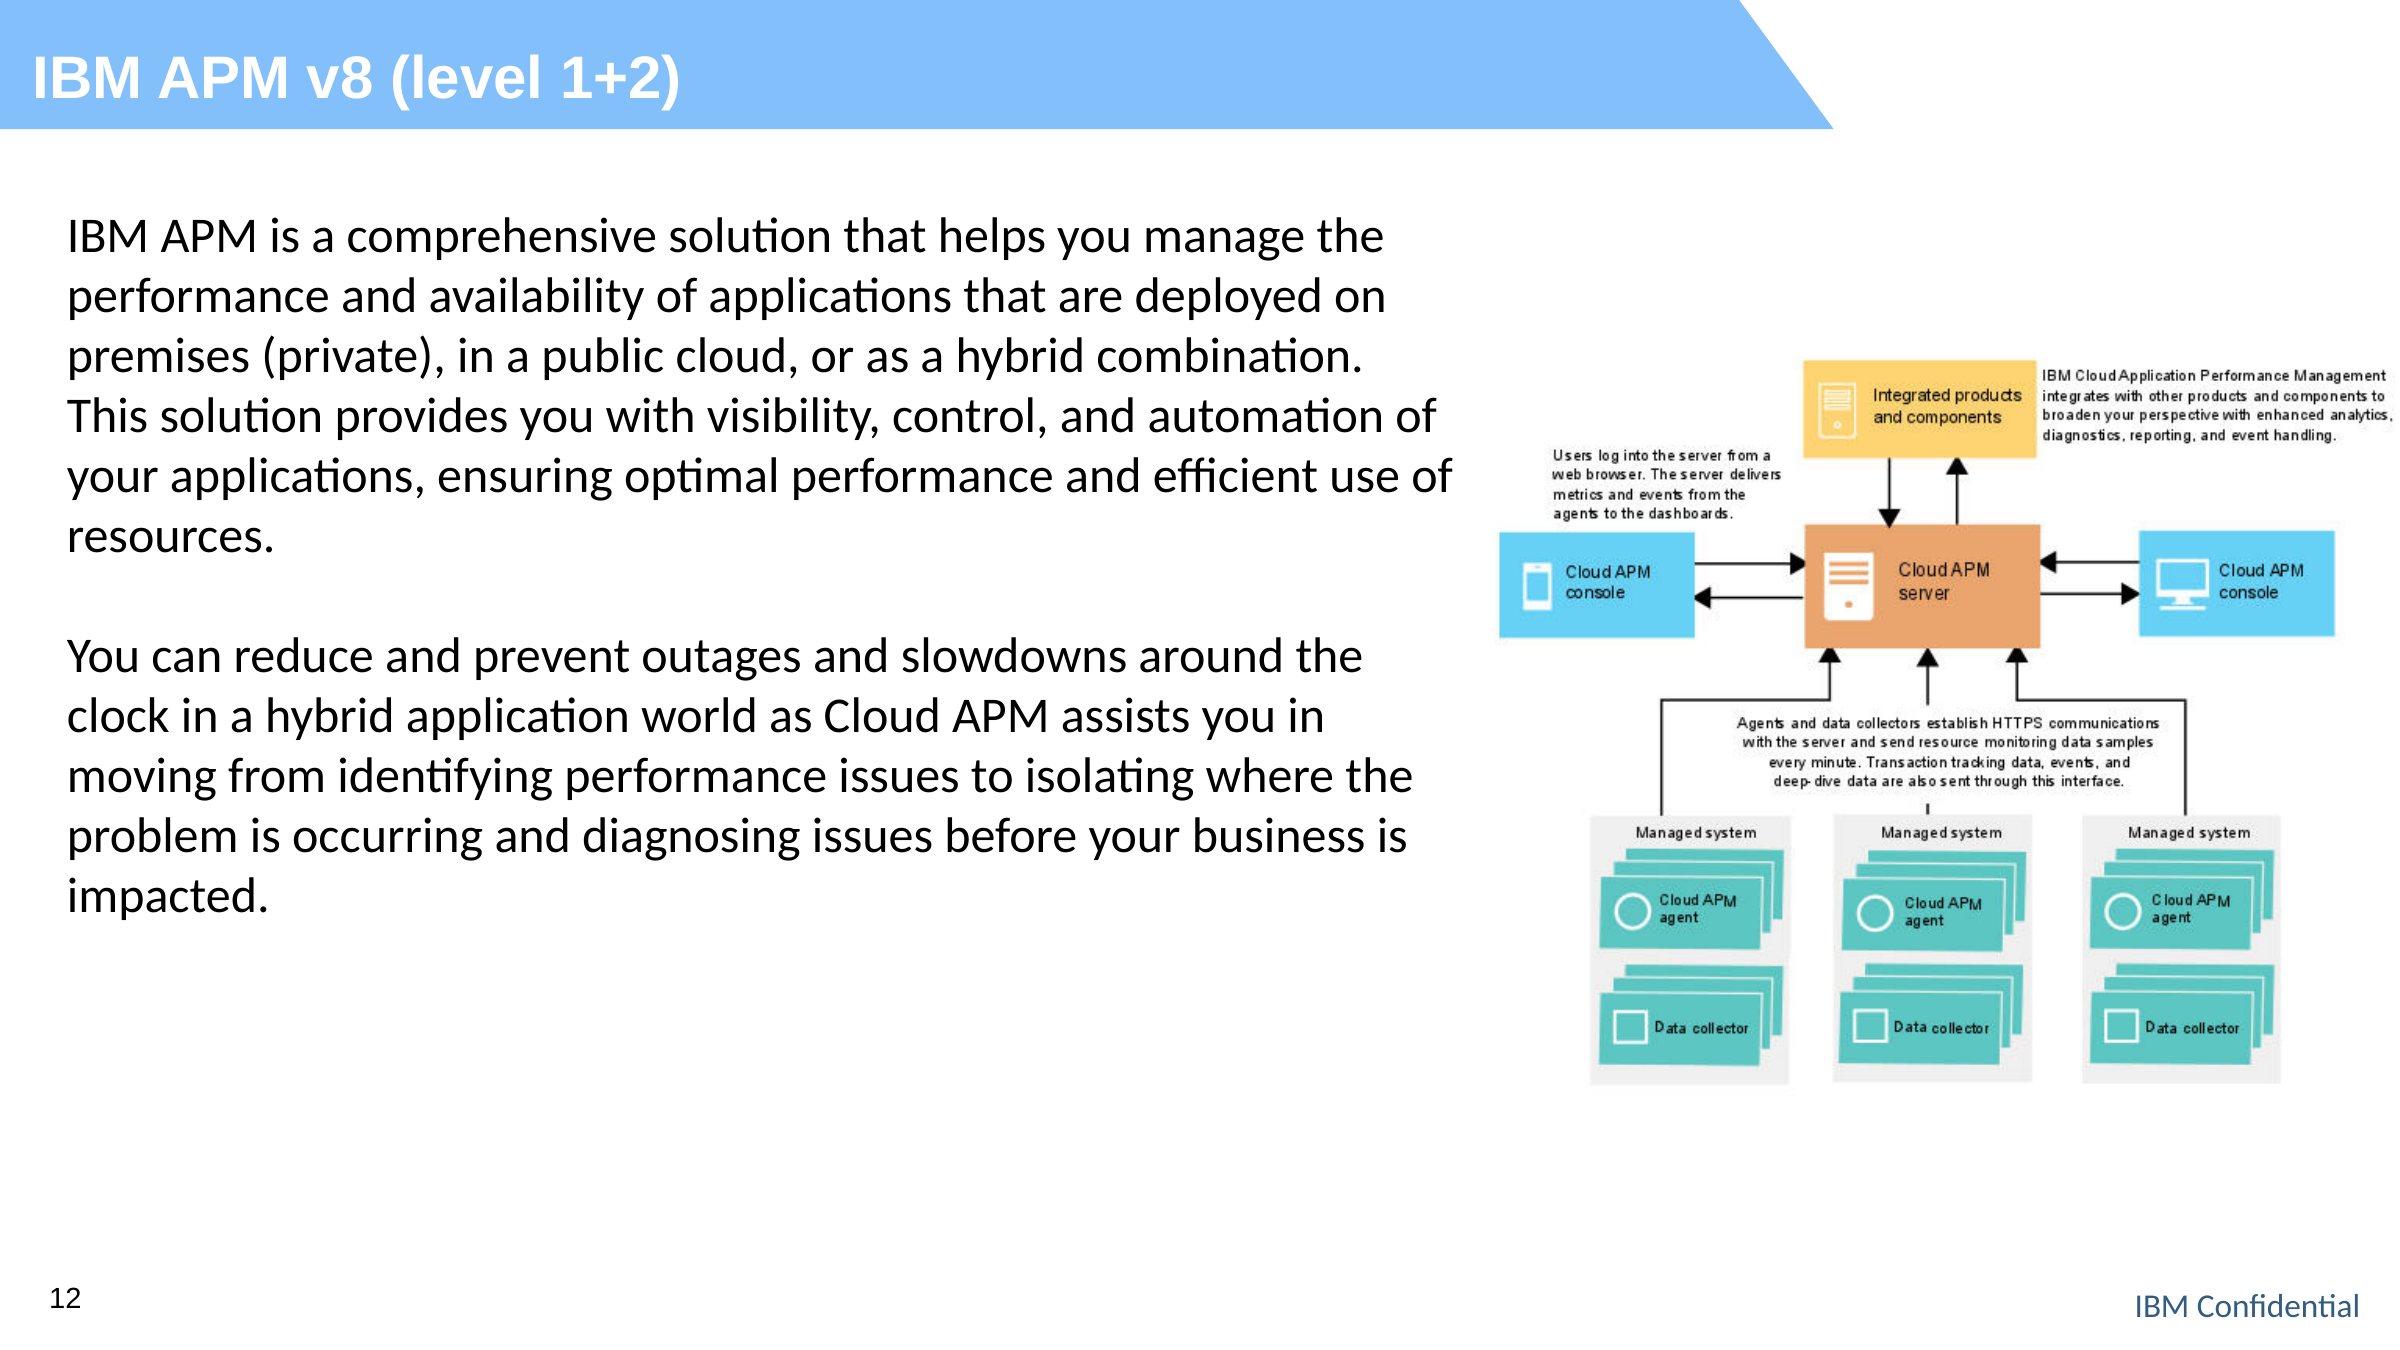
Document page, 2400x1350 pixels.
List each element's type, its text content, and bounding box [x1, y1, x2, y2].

text_box IBM APM is a comprehensive solution that helps you manage the performance and availability of applications that are deployed on premises (private), in a public cloud, or as a hybrid combination. This solution provides you with visibility, control, and automation of your applications, ensuring optimal performance and efficient use of resources. You can reduce and prevent outages and slowdowns around the clock in a hybrid application world as Cloud APM assists you in moving from identifying performance issues to isolating where the problem is occurring and diagnosing issues before your business is impacted. [52, 195, 1472, 931]
picture [1495, 345, 2400, 1101]
text_box IBM APM v8 (level 1+2) [21, 20, 2042, 128]
